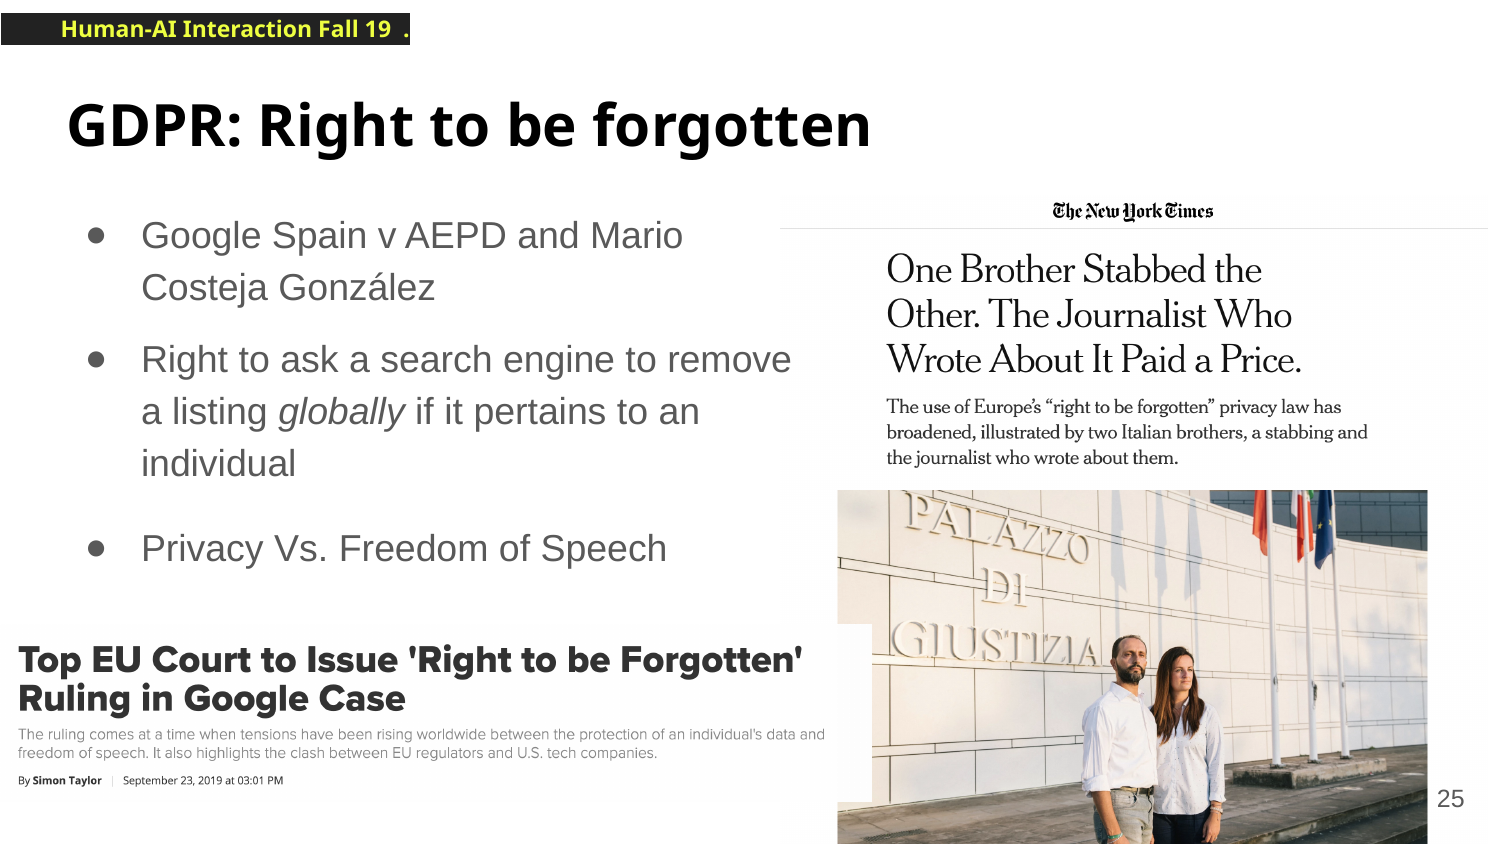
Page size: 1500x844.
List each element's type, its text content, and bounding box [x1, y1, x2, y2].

picture [0, 195, 1488, 844]
list Google Spain v AEPD and Mario Costeja González Right to ask a search engine to remove a listing globally if it pertains to an individual Privacy Vs. Freedom of Speech [51, 189, 809, 623]
title GDPR: Right to be forgotten [51, 72, 1449, 167]
